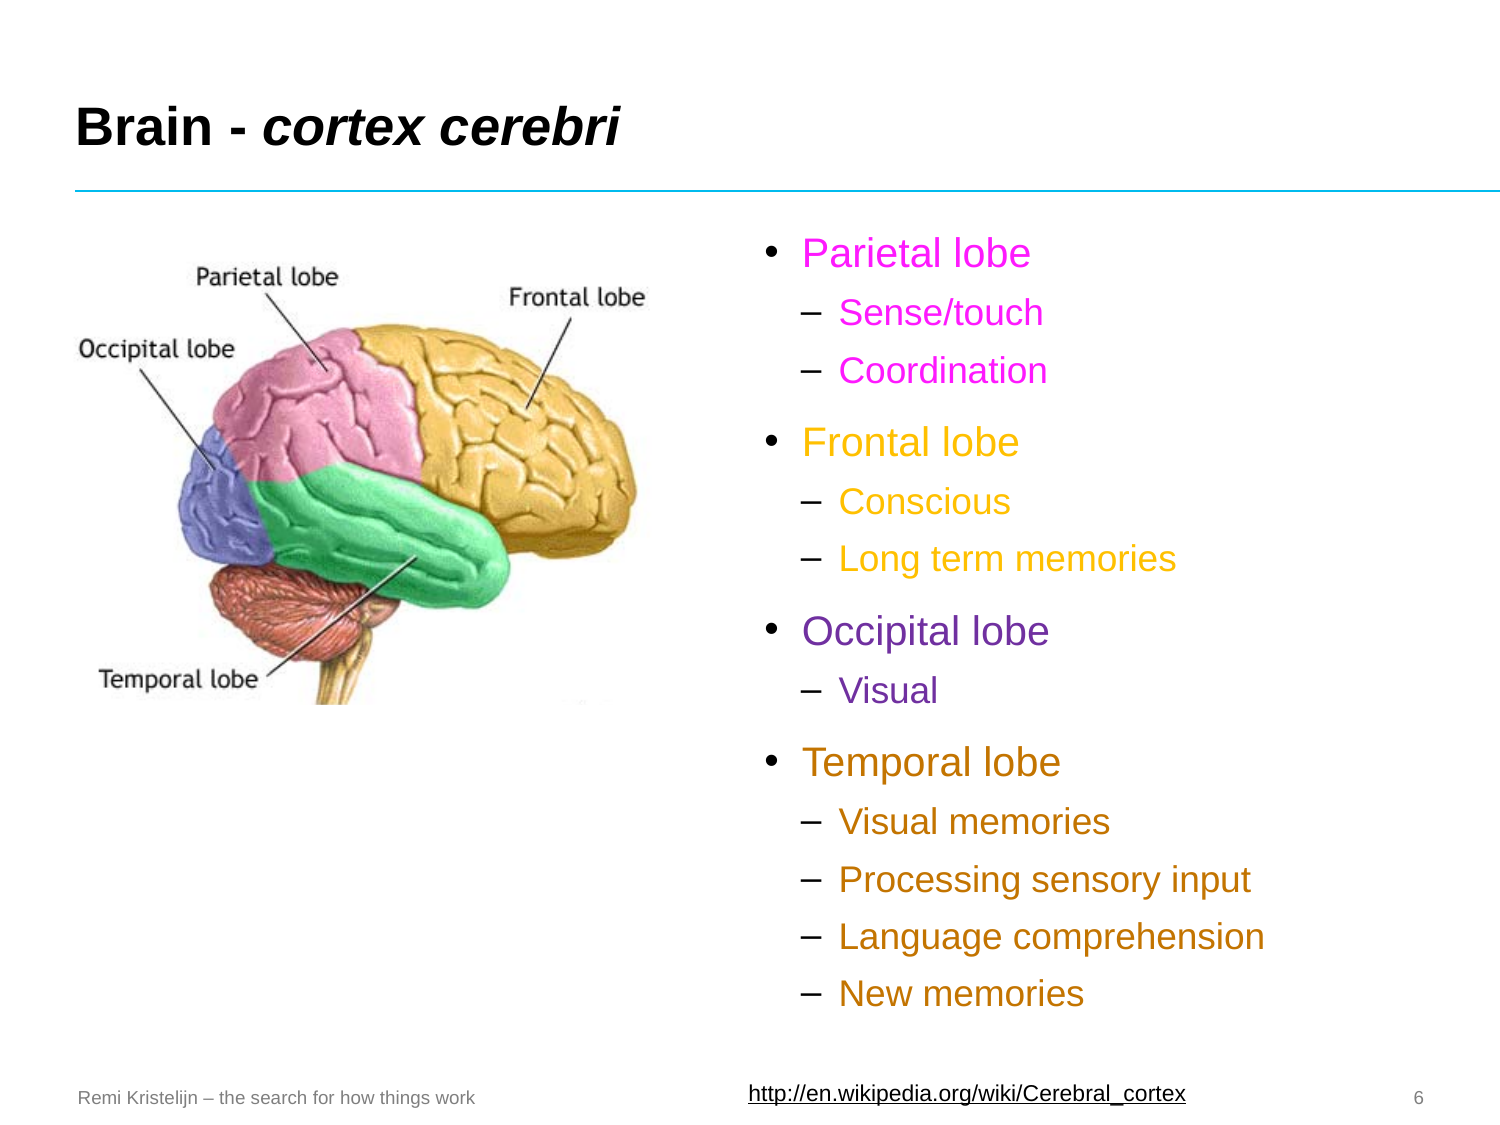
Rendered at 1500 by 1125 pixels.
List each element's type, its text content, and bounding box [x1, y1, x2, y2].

picture [49, 236, 675, 706]
list Parietal lobe Sense/touch Coordination Frontal lobe Conscious Long term memories Occipital lobe Visual Temporal lobe Visual memories Processing sensory input Language comprehension New memories [764, 226, 1425, 1018]
title Brain - cortex cerebri [75, 27, 1422, 157]
text_box http://en.wikipedia.org/wiki/Cerebral_cortex [733, 1071, 1218, 1114]
